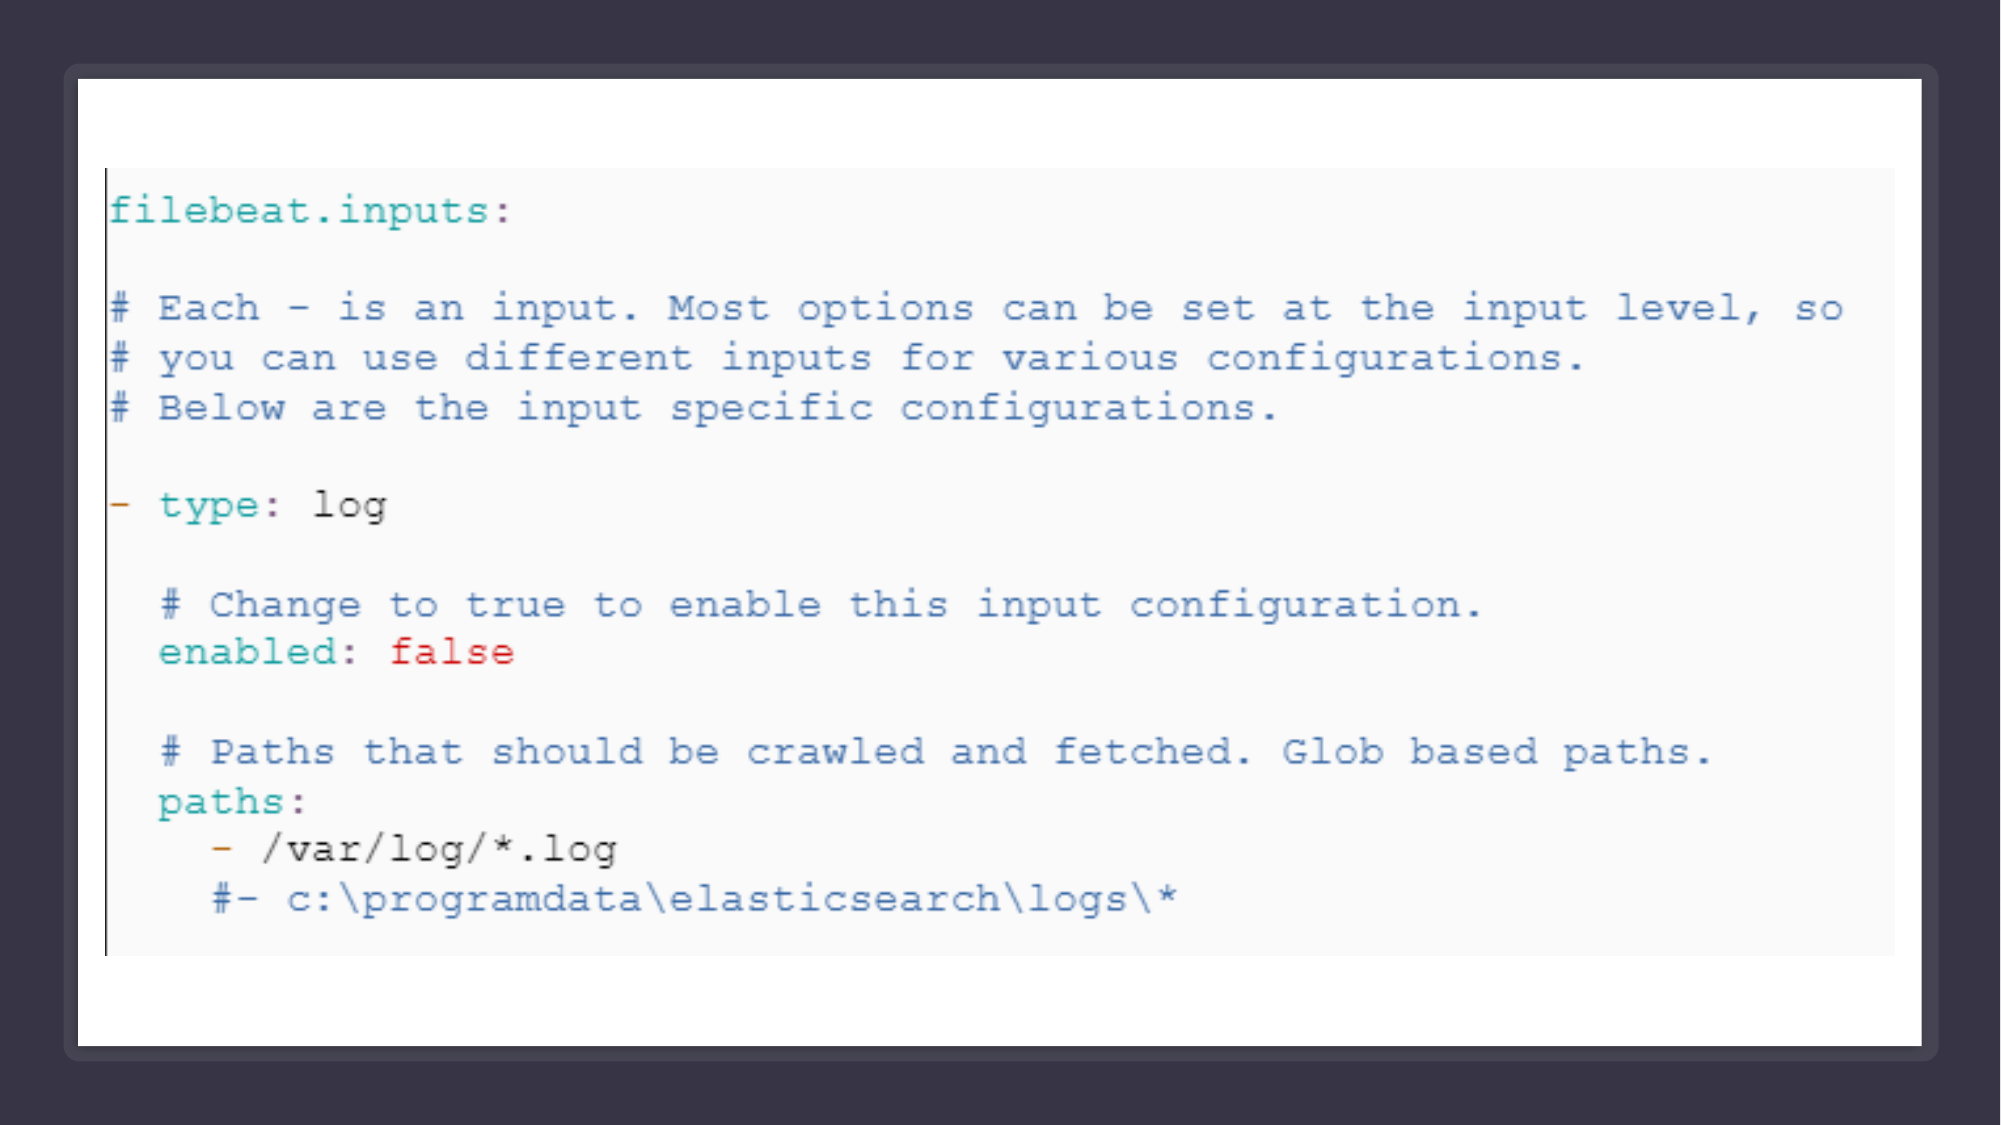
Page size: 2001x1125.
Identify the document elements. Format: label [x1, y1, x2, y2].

text_box [78, 78, 1924, 1047]
text_box [0, 0, 2000, 1125]
picture [105, 168, 1895, 957]
